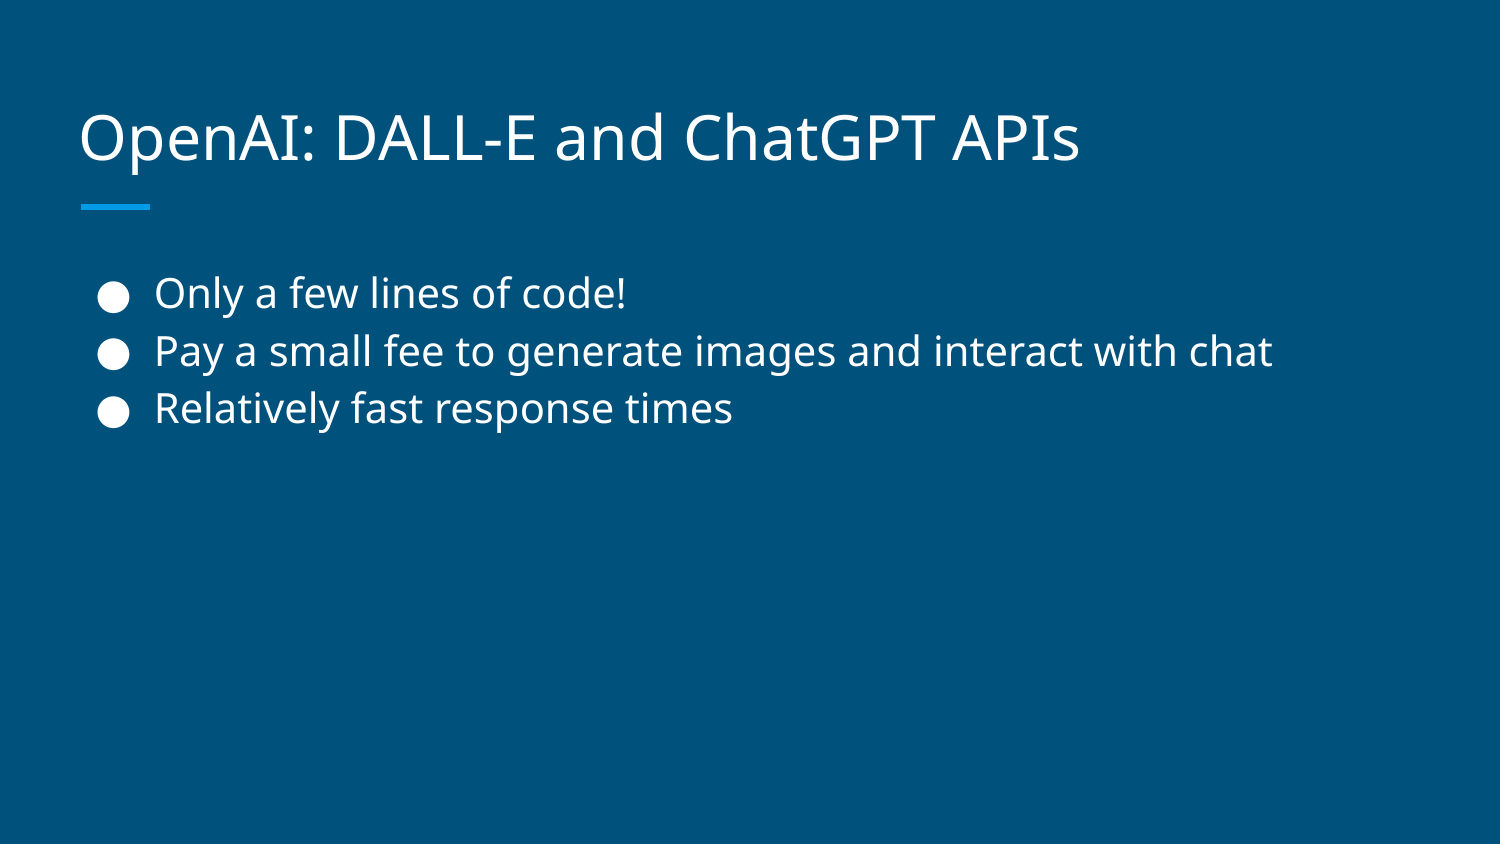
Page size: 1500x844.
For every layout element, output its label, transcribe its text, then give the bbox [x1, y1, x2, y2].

list Only a few lines of code! Pay a small fee to generate images and interact with chat Relatively fast response times [63, 244, 1437, 750]
title OpenAI: DALL-E and ChatGPT APIs [63, 75, 1437, 188]
